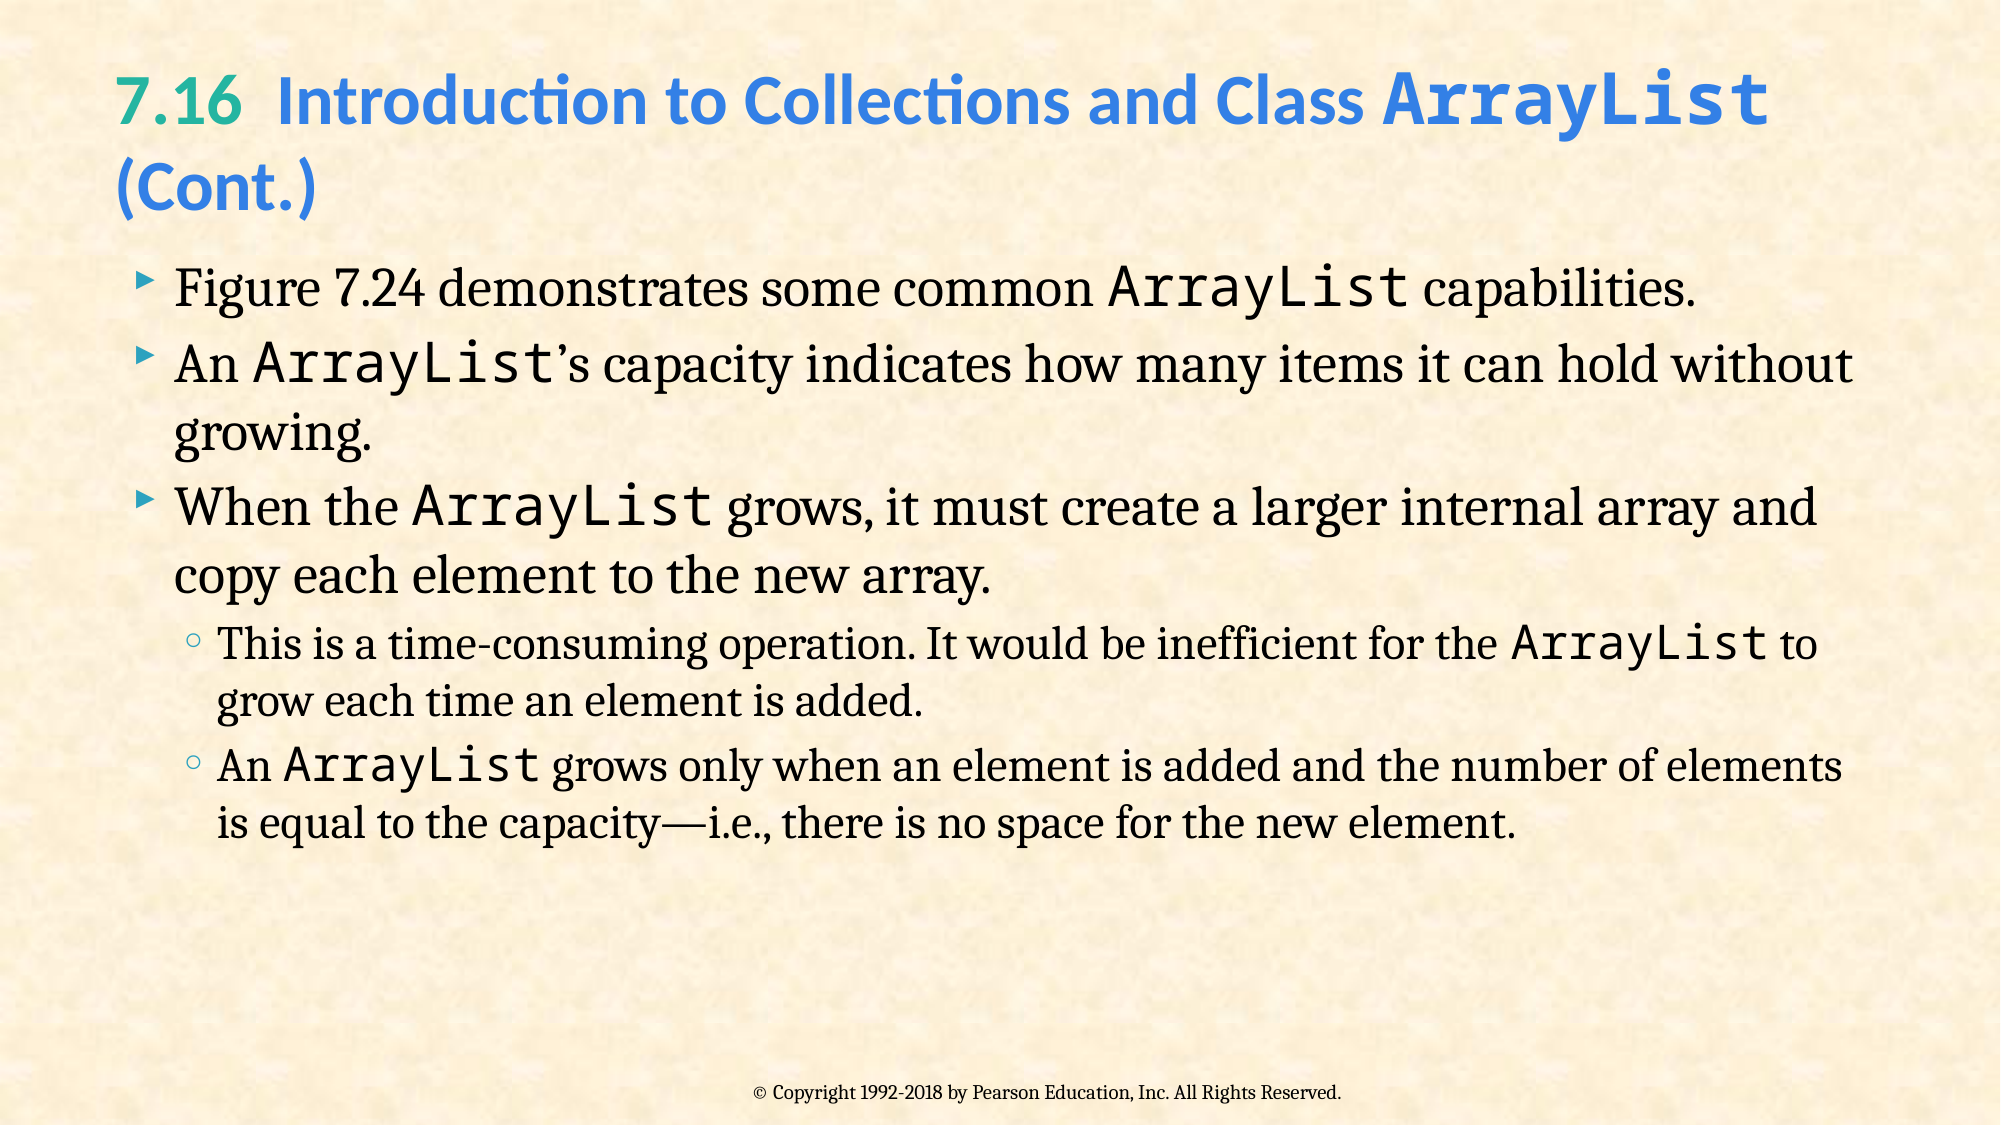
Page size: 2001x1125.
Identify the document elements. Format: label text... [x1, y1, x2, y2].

list Figure 7.24 demonstrates some common ArrayList capabilities. An ArrayList’s capacity indicates how many items it can hold without growing. When the ArrayList grows, it must create a larger internal array and copy each element to the new array. This is a time-consuming operation. It would be inefficient for the ArrayList to grow each time an element is added. An ArrayList grows only when an element is added and the number of elements is equal to the capacity—i.e., there is no space for the new element. [99, 242, 1900, 986]
picture [0, 0, 2001, 1125]
title 7.16 Introduction to Collections and Class ArrayList (Cont.) [99, 45, 1900, 233]
footer © Copyright 1992-2018 by Pearson Education, Inc. All Rights Reserved. [736, 1051, 1892, 1112]
